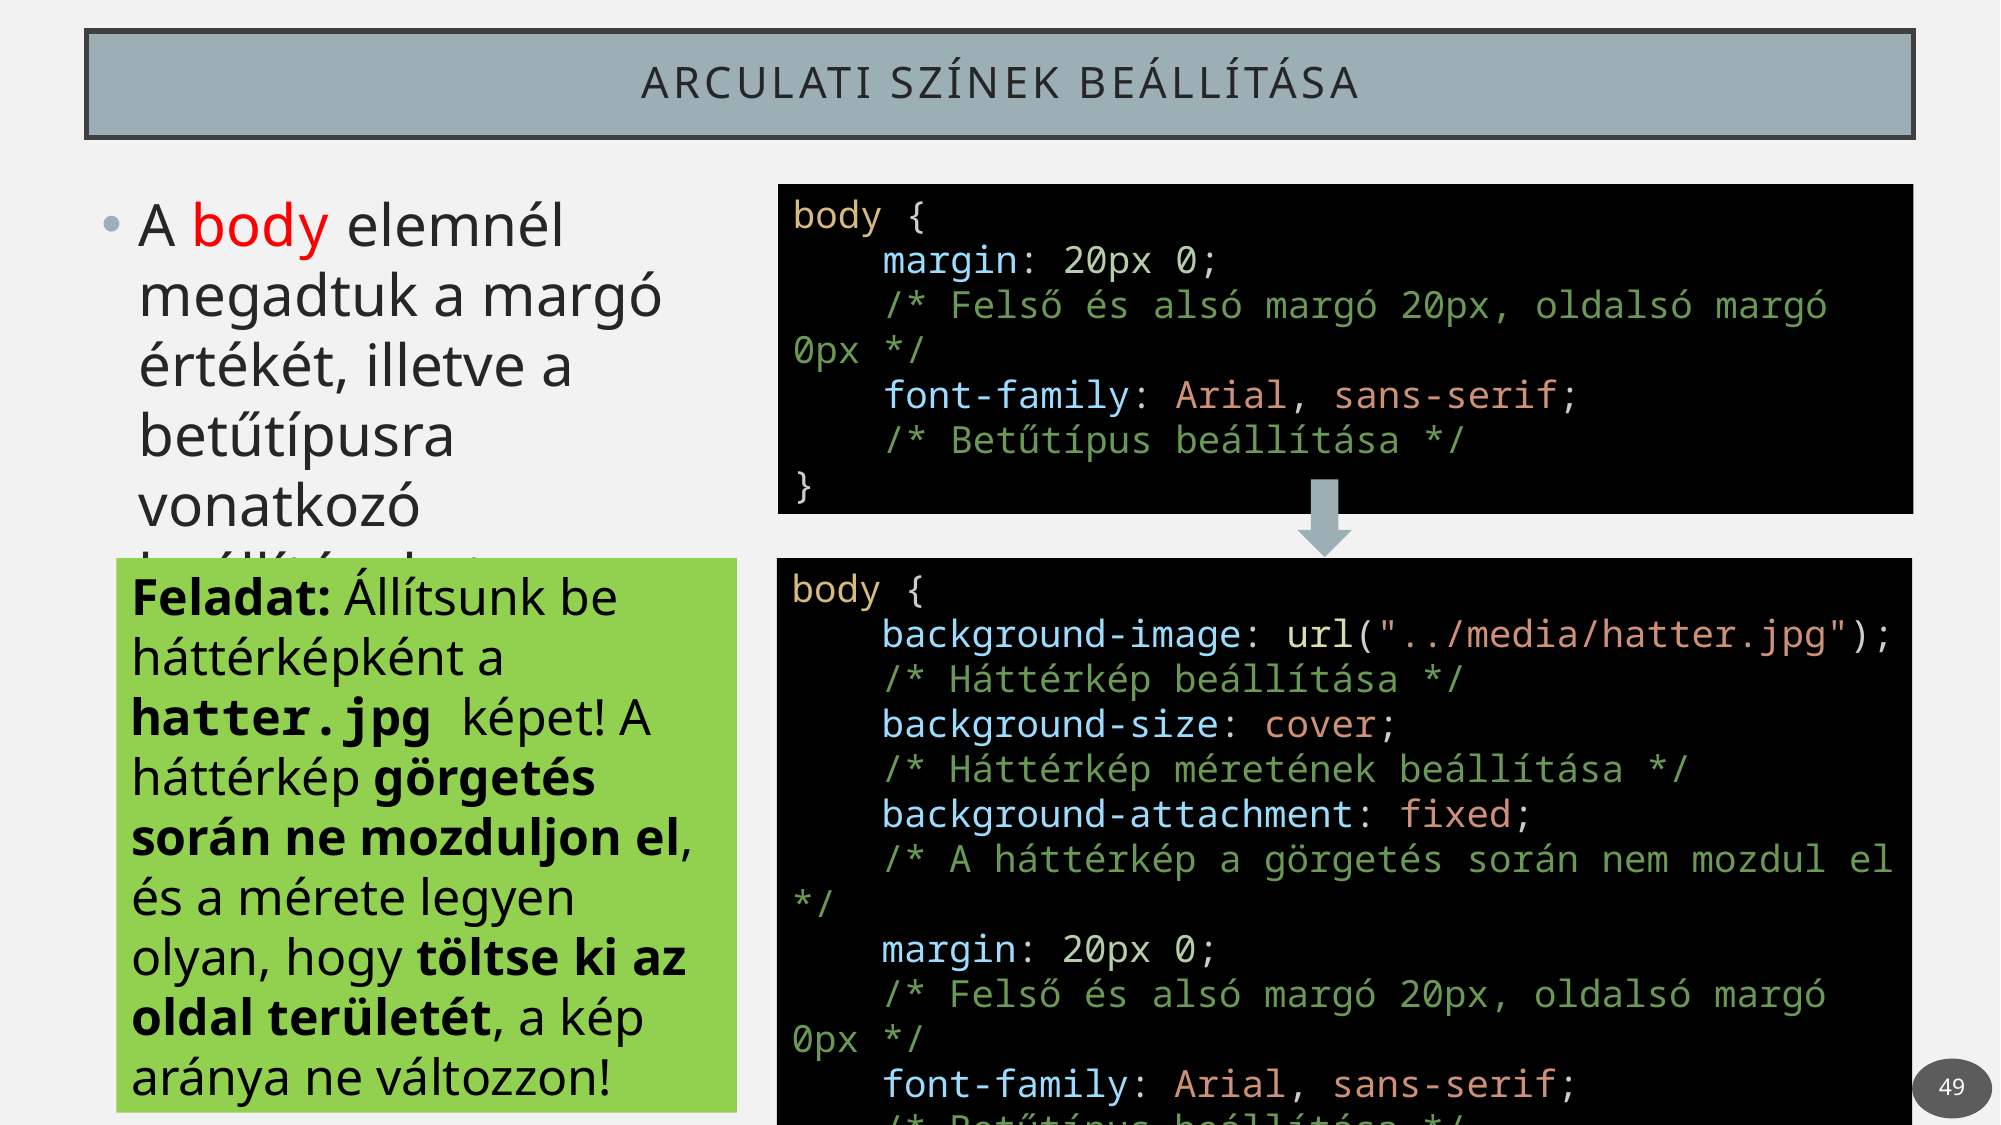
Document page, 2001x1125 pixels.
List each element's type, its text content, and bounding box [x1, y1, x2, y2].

text_box body { background-image: url("../media/hatter.jpg"); /* Háttérkép beállítása */ background-size: cover; /* Háttérkép méretének beállítása */ background-attachment: fixed; /* A háttérkép a görgetés során nem mozdul el */ margin: 20px 0; /* Felső és alsó margó 20px, oldalsó margó 0px */ font-family: Arial, sans-serif; /* Betűtípus beállítása */ } [776, 558, 1913, 1125]
list A body elemnél megadtuk a margó értékét, illetve a betűtípusra vonatkozó beállításokat. [86, 181, 768, 1047]
slide_number 49 [1913, 1058, 1993, 1119]
text_box body { margin: 20px 0; /* Felső és alsó margó 20px, oldalsó margó 0px */ font-family: Arial, sans-serif; /* Betűtípus beállítása */ } [778, 184, 1914, 514]
text_box [1296, 478, 1354, 558]
text_box Feladat: Állítsunk be háttérképként a hatter.jpg képet! A háttérkép görgetés során ne mozduljon el, és a mérete legyen olyan, hogy töltse ki az oldal területét, a kép aránya ne változzon! [116, 558, 737, 1113]
title Arculati színek beállítása [84, 28, 1916, 140]
